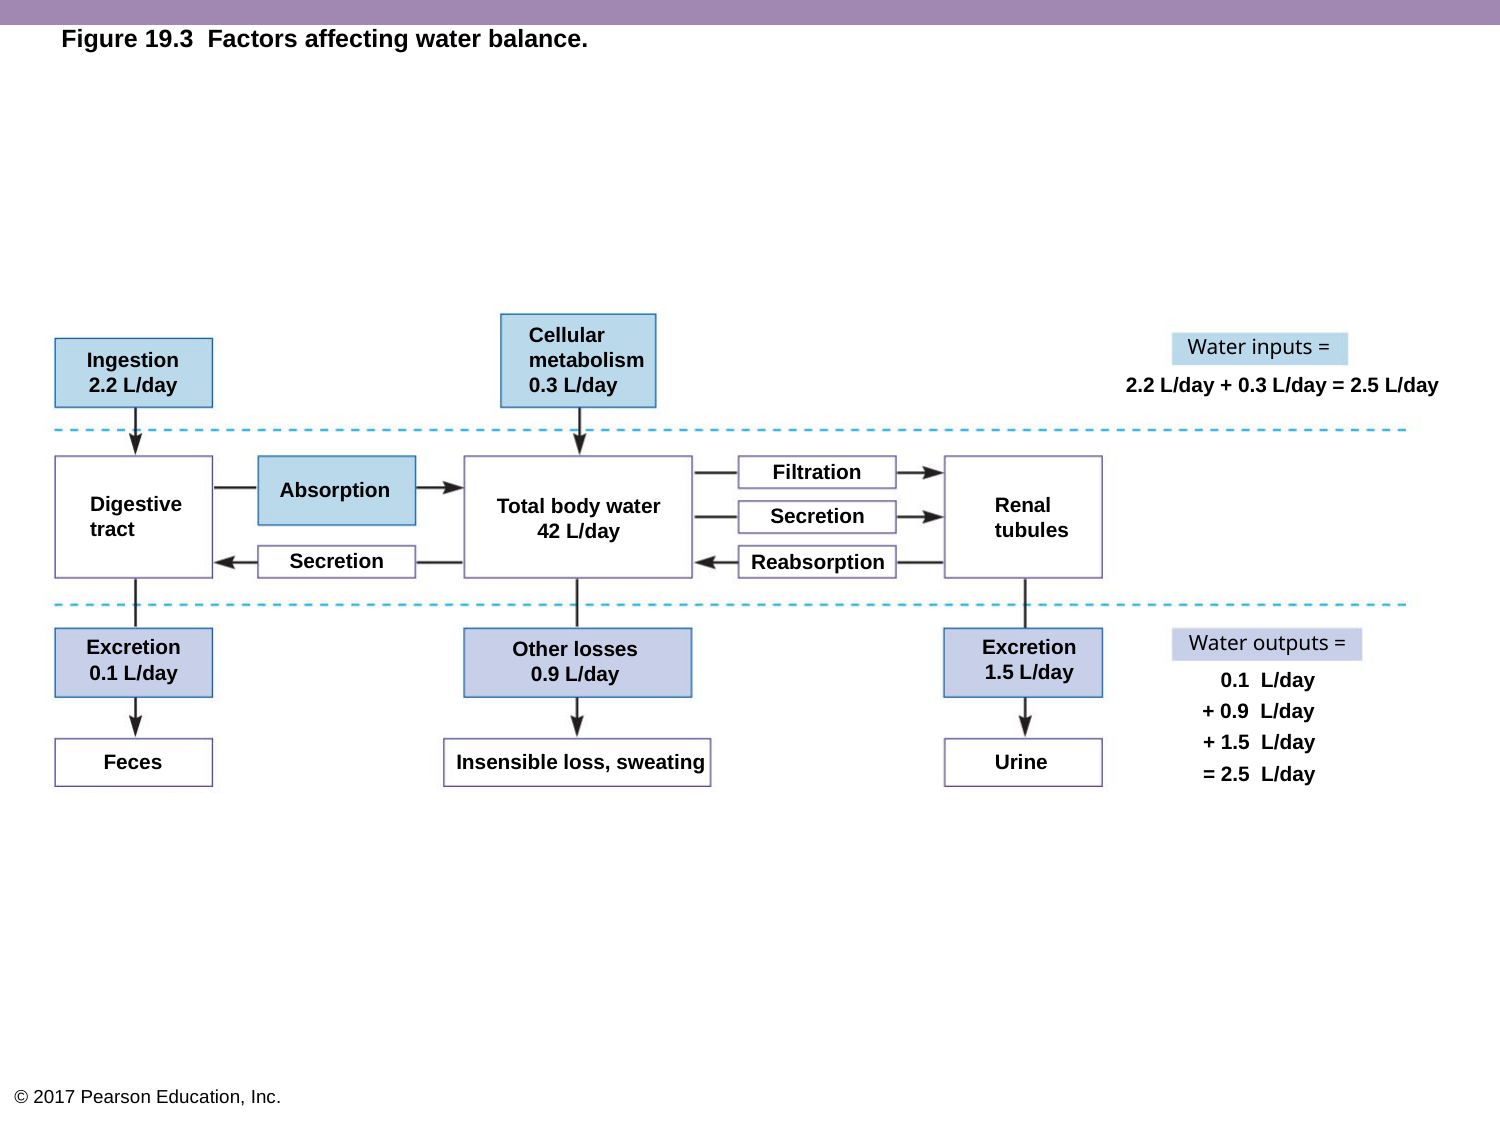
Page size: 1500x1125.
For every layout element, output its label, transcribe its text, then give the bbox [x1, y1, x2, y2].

picture [44, 303, 1456, 793]
title Figure 19.3 Factors affecting water balance. [46, 14, 1500, 61]
